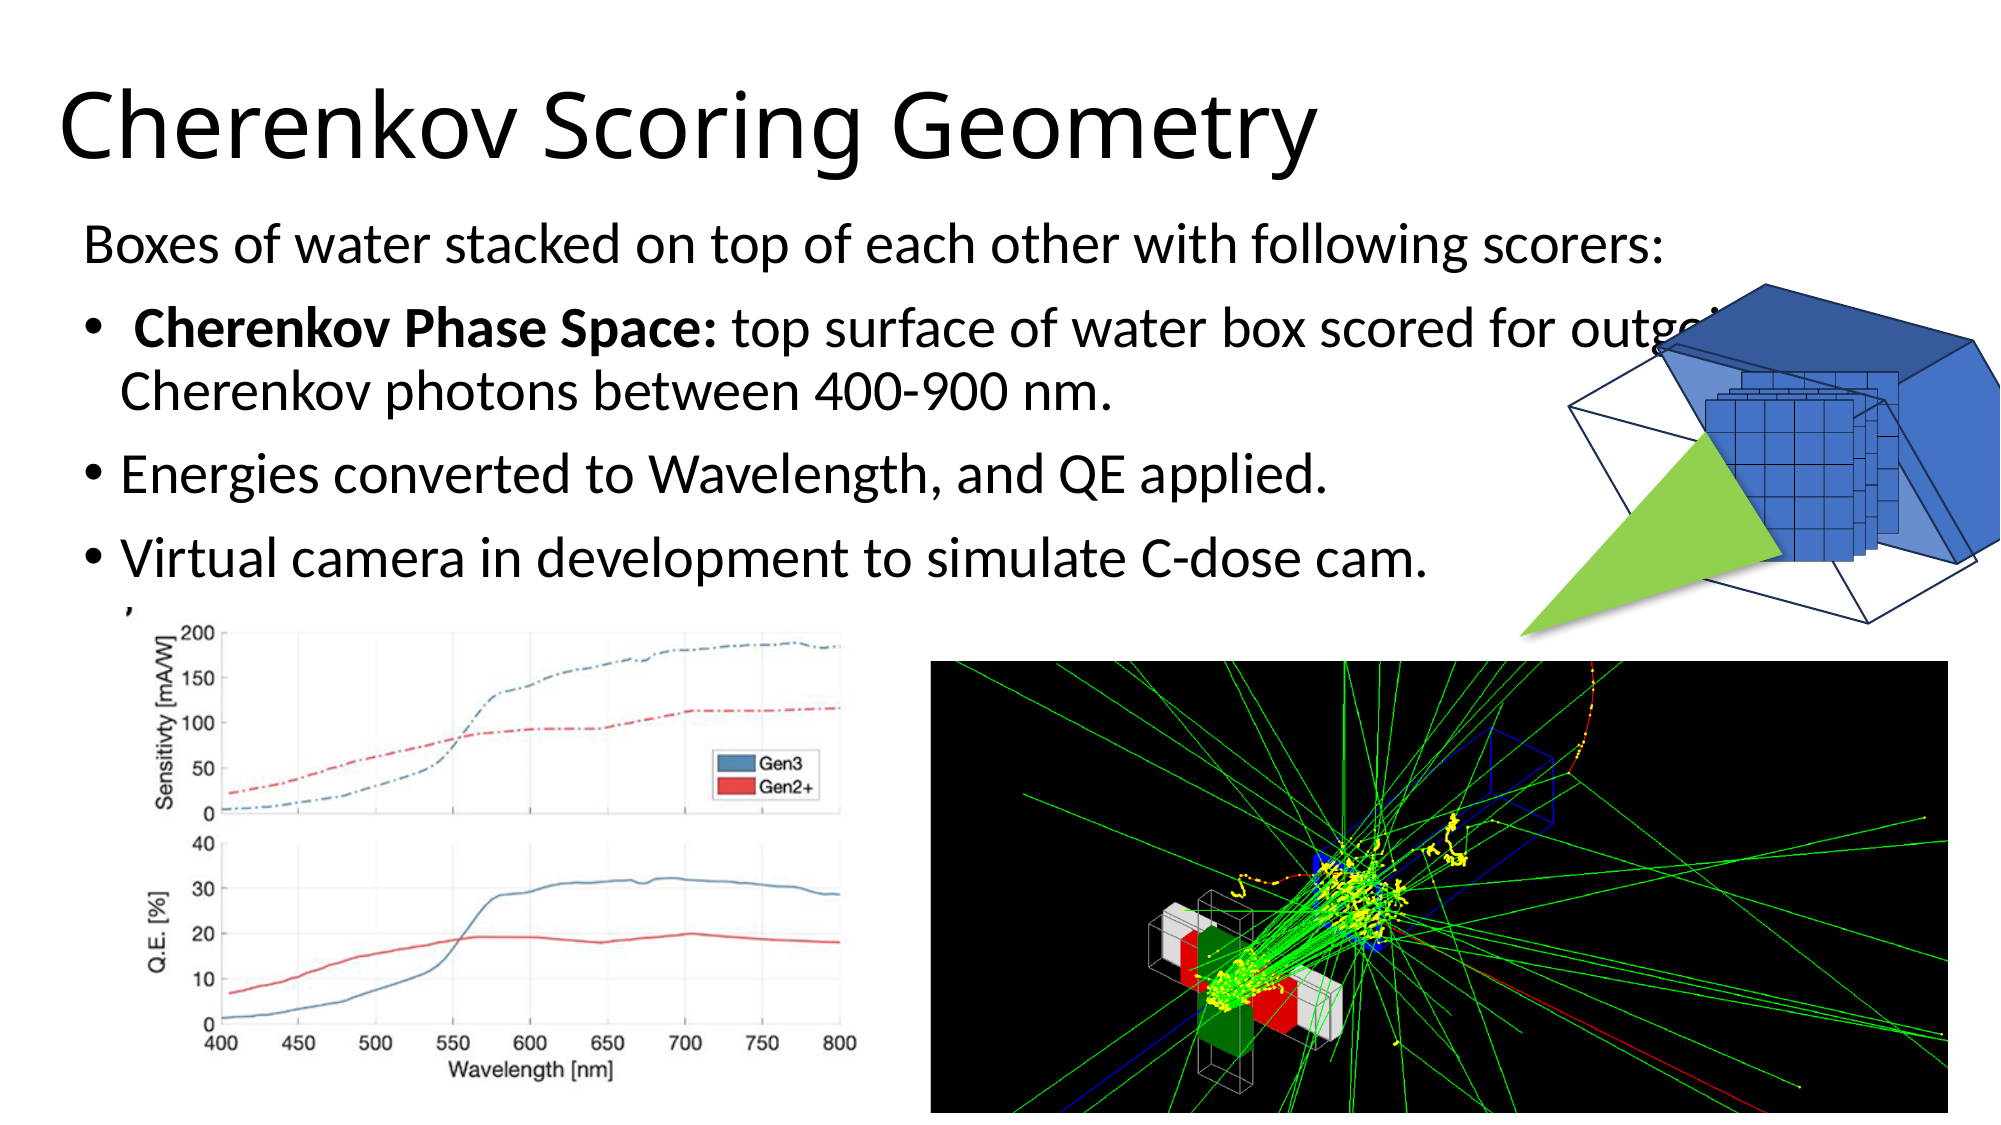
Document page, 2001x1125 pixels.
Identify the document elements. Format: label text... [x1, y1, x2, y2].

picture [126, 607, 886, 1094]
title Cherenkov Scoring Geometry [42, 19, 1768, 238]
picture [930, 660, 1948, 1113]
list Boxes of water stacked on top of each other with following scorers: Cherenkov Phase Space: top surface of water box scored for outgoing Cherenkov photons between 400-900 nm. Energies converted to Wavelength, and QE applied. Virtual camera in development to simulate C-dose cam. [68, 205, 1931, 920]
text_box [1497, 255, 2000, 653]
